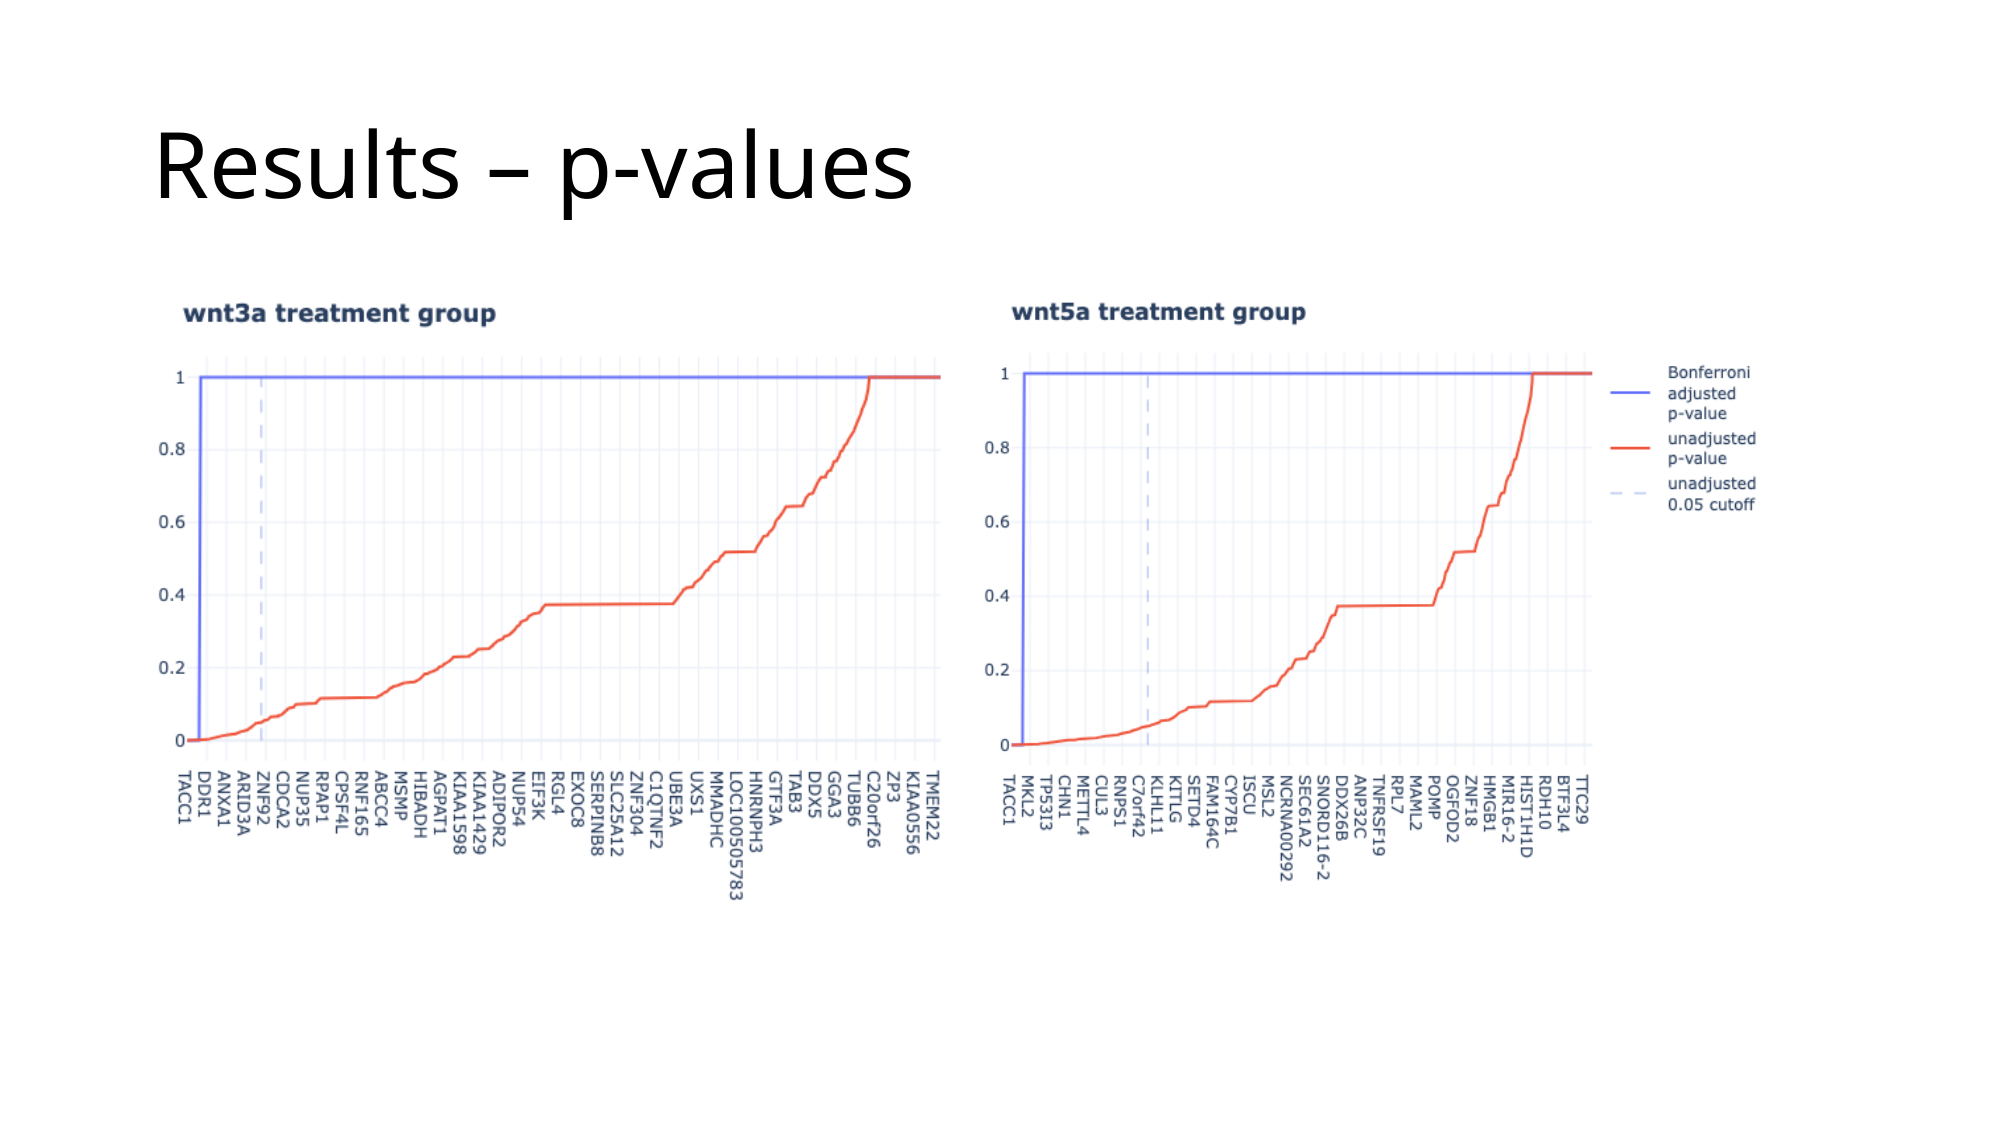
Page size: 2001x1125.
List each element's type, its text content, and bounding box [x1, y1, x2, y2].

picture [971, 287, 1765, 883]
title Results – p-values [137, 59, 1863, 278]
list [141, 286, 983, 919]
